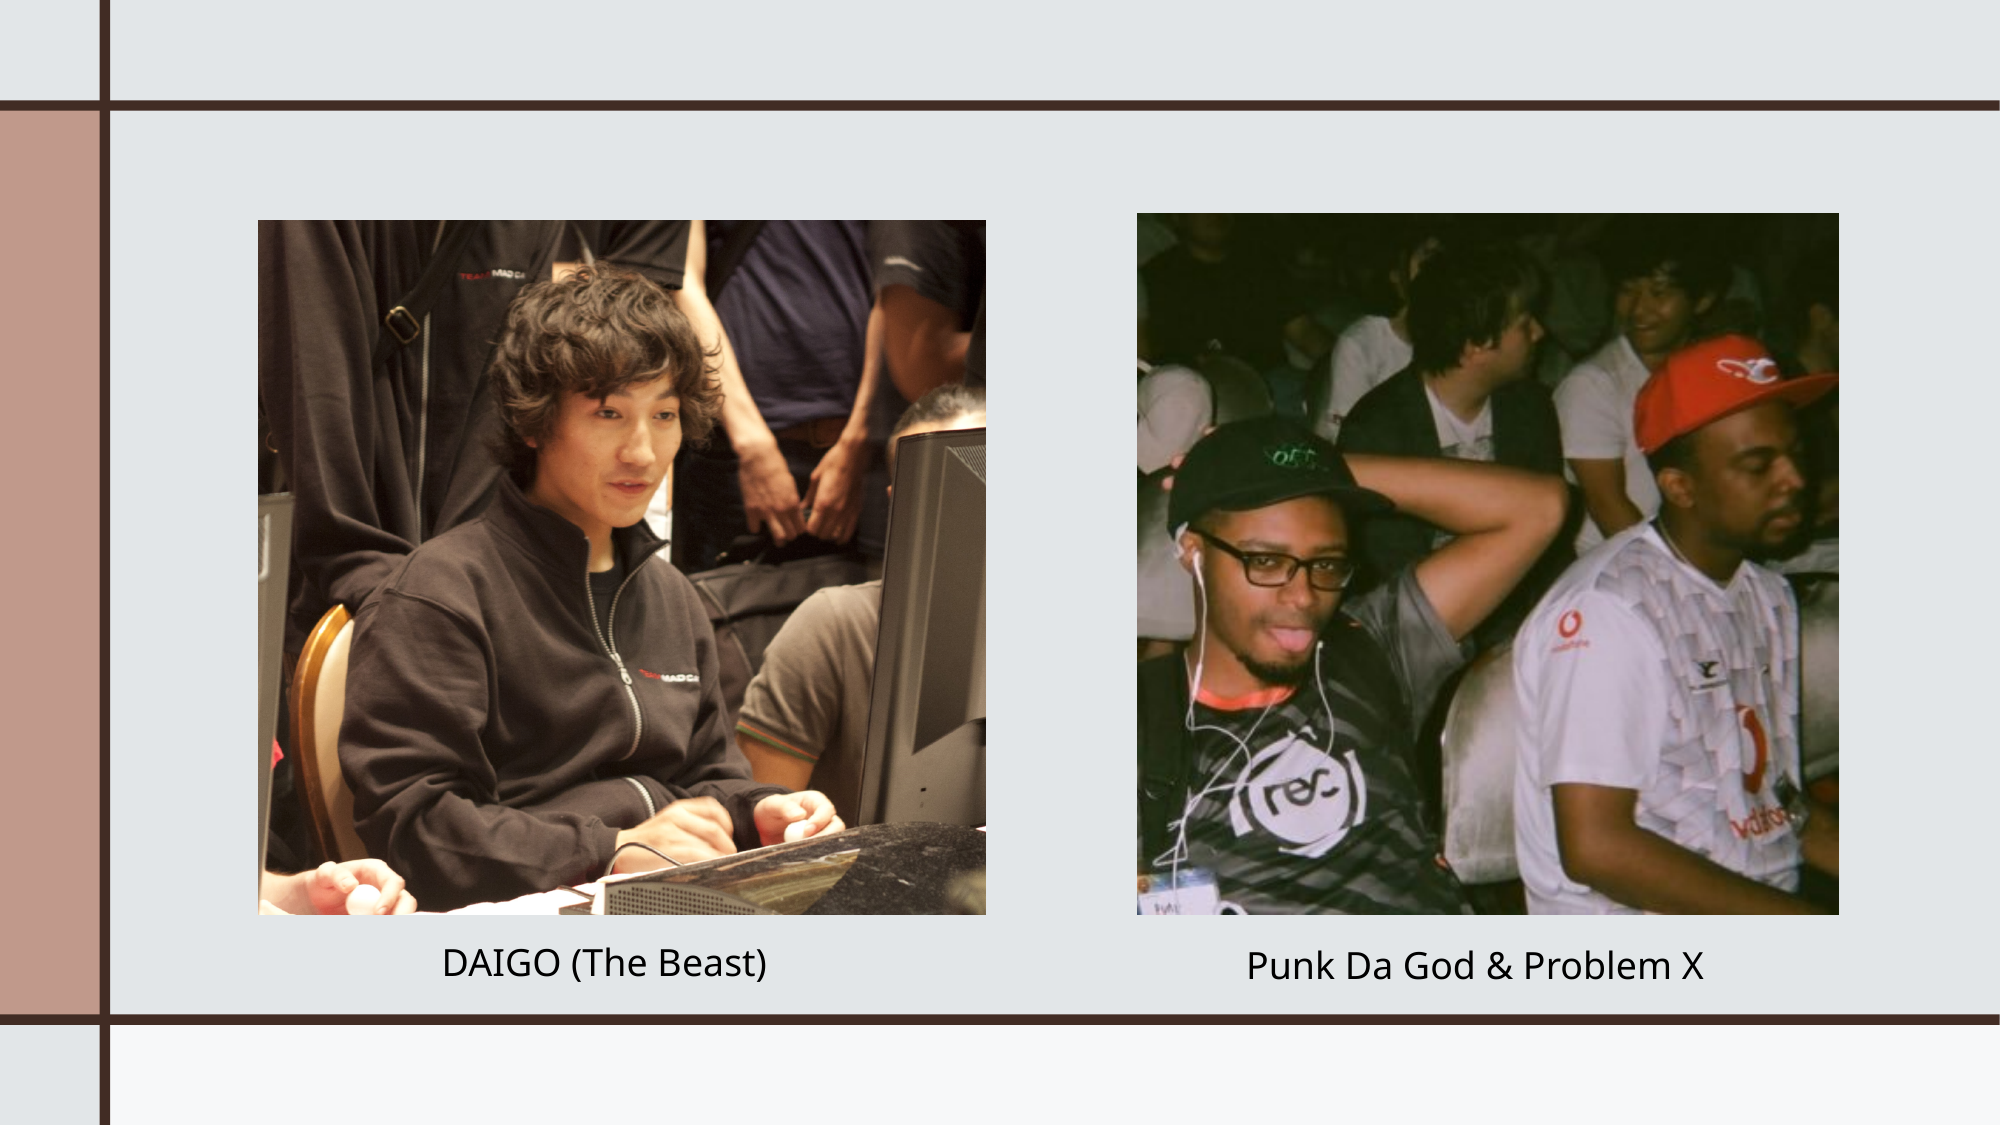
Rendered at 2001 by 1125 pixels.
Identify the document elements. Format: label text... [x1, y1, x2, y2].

text_box [111, 0, 2000, 99]
text_box [0, 112, 99, 1013]
text_box [0, 1013, 2000, 1026]
text_box [111, 112, 2000, 1013]
text_box [111, 1026, 2000, 1125]
picture [258, 220, 986, 915]
text_box DAIGO (The Beast) [426, 931, 818, 992]
text_box [99, 112, 111, 1013]
text_box [0, 99, 2000, 112]
text_box [0, 1026, 99, 1125]
text_box [99, 0, 111, 99]
picture [1137, 213, 1839, 915]
text_box [99, 1026, 111, 1125]
text_box [0, 0, 99, 99]
text_box Punk Da God & Problem X [1231, 934, 1745, 994]
